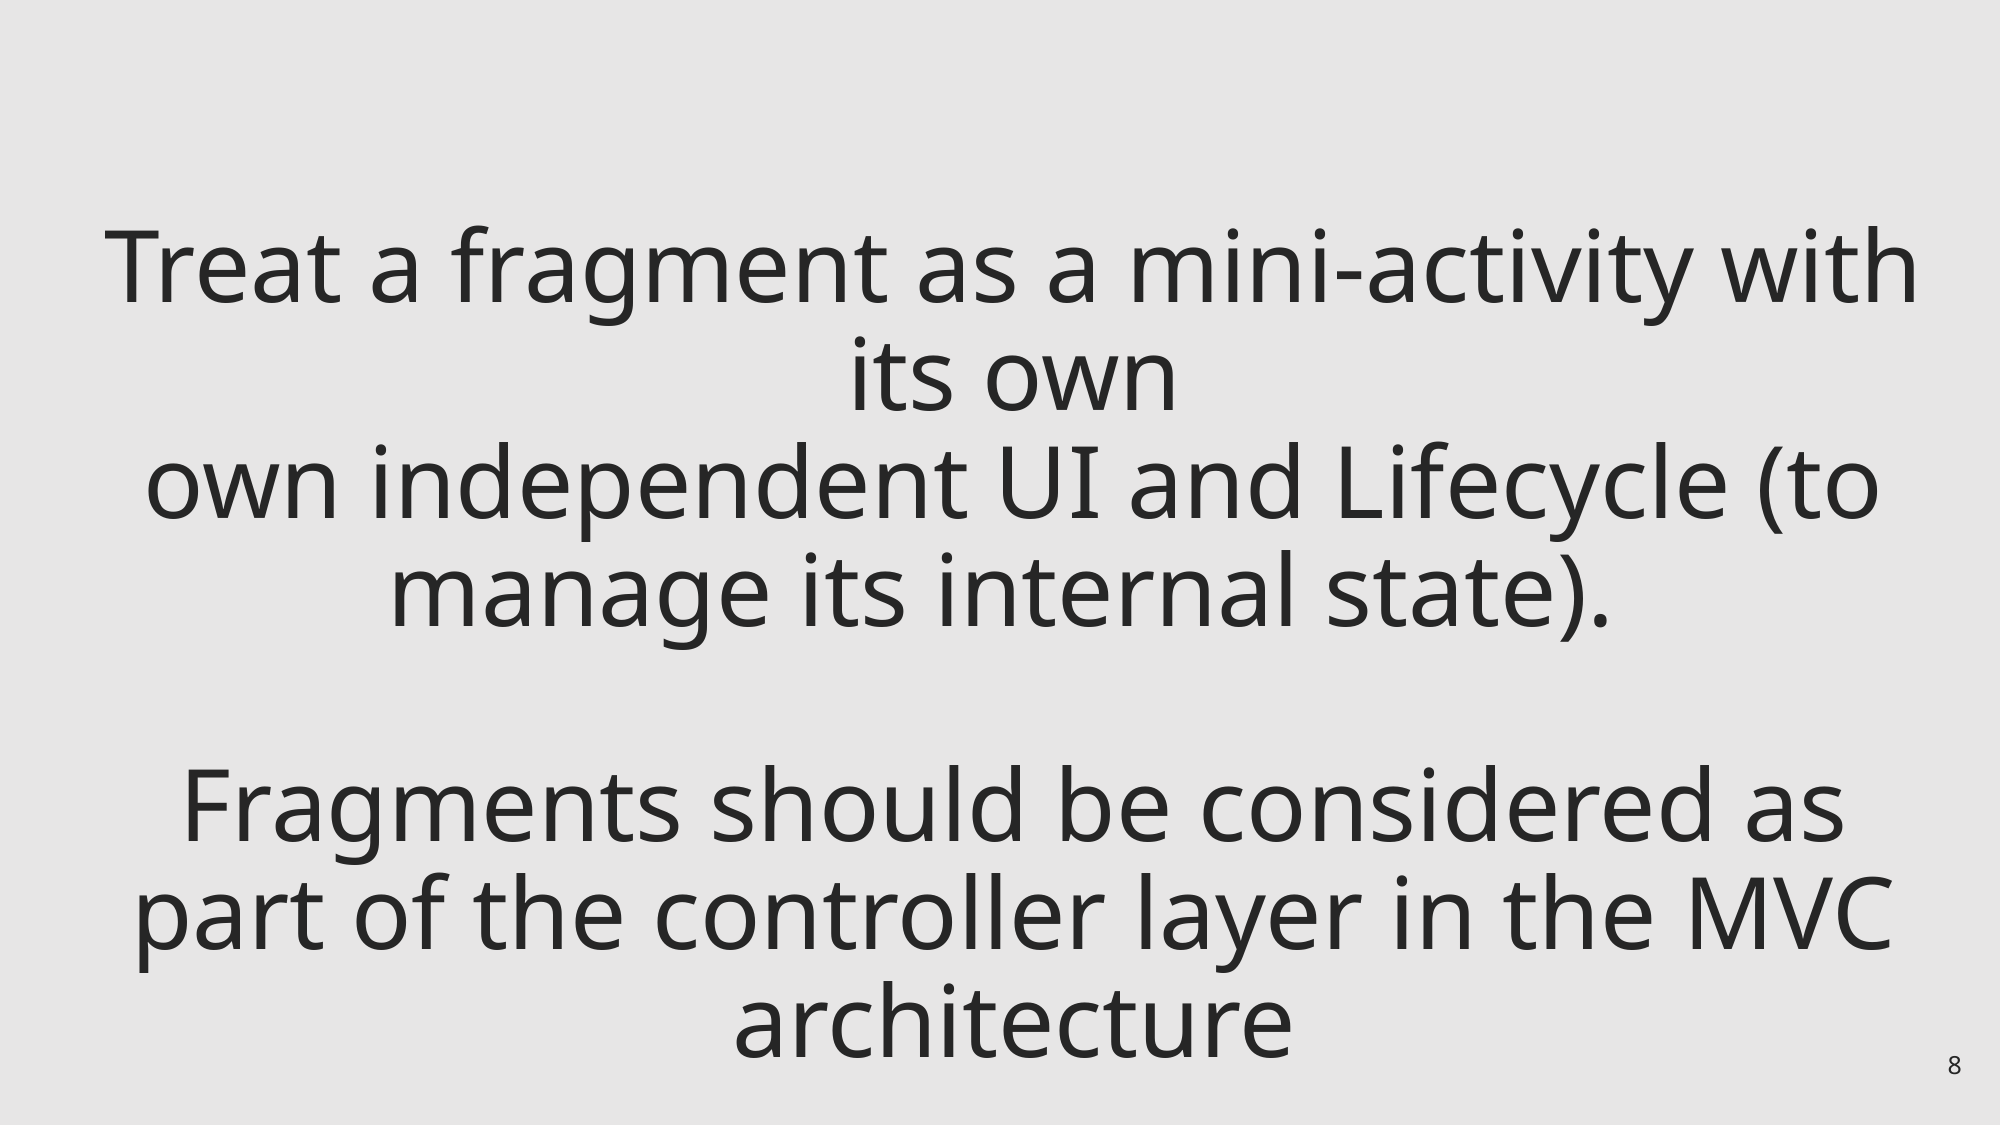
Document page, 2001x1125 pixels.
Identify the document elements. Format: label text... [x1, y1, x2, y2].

slide_number 8 [1856, 1023, 1977, 1110]
title Treat a fragment as a mini-activity with its own own independent UI and Lifecycle (to manage its internal state). Fragments should be considered as part of the controller layer in the MVC architecture [82, 196, 1947, 929]
